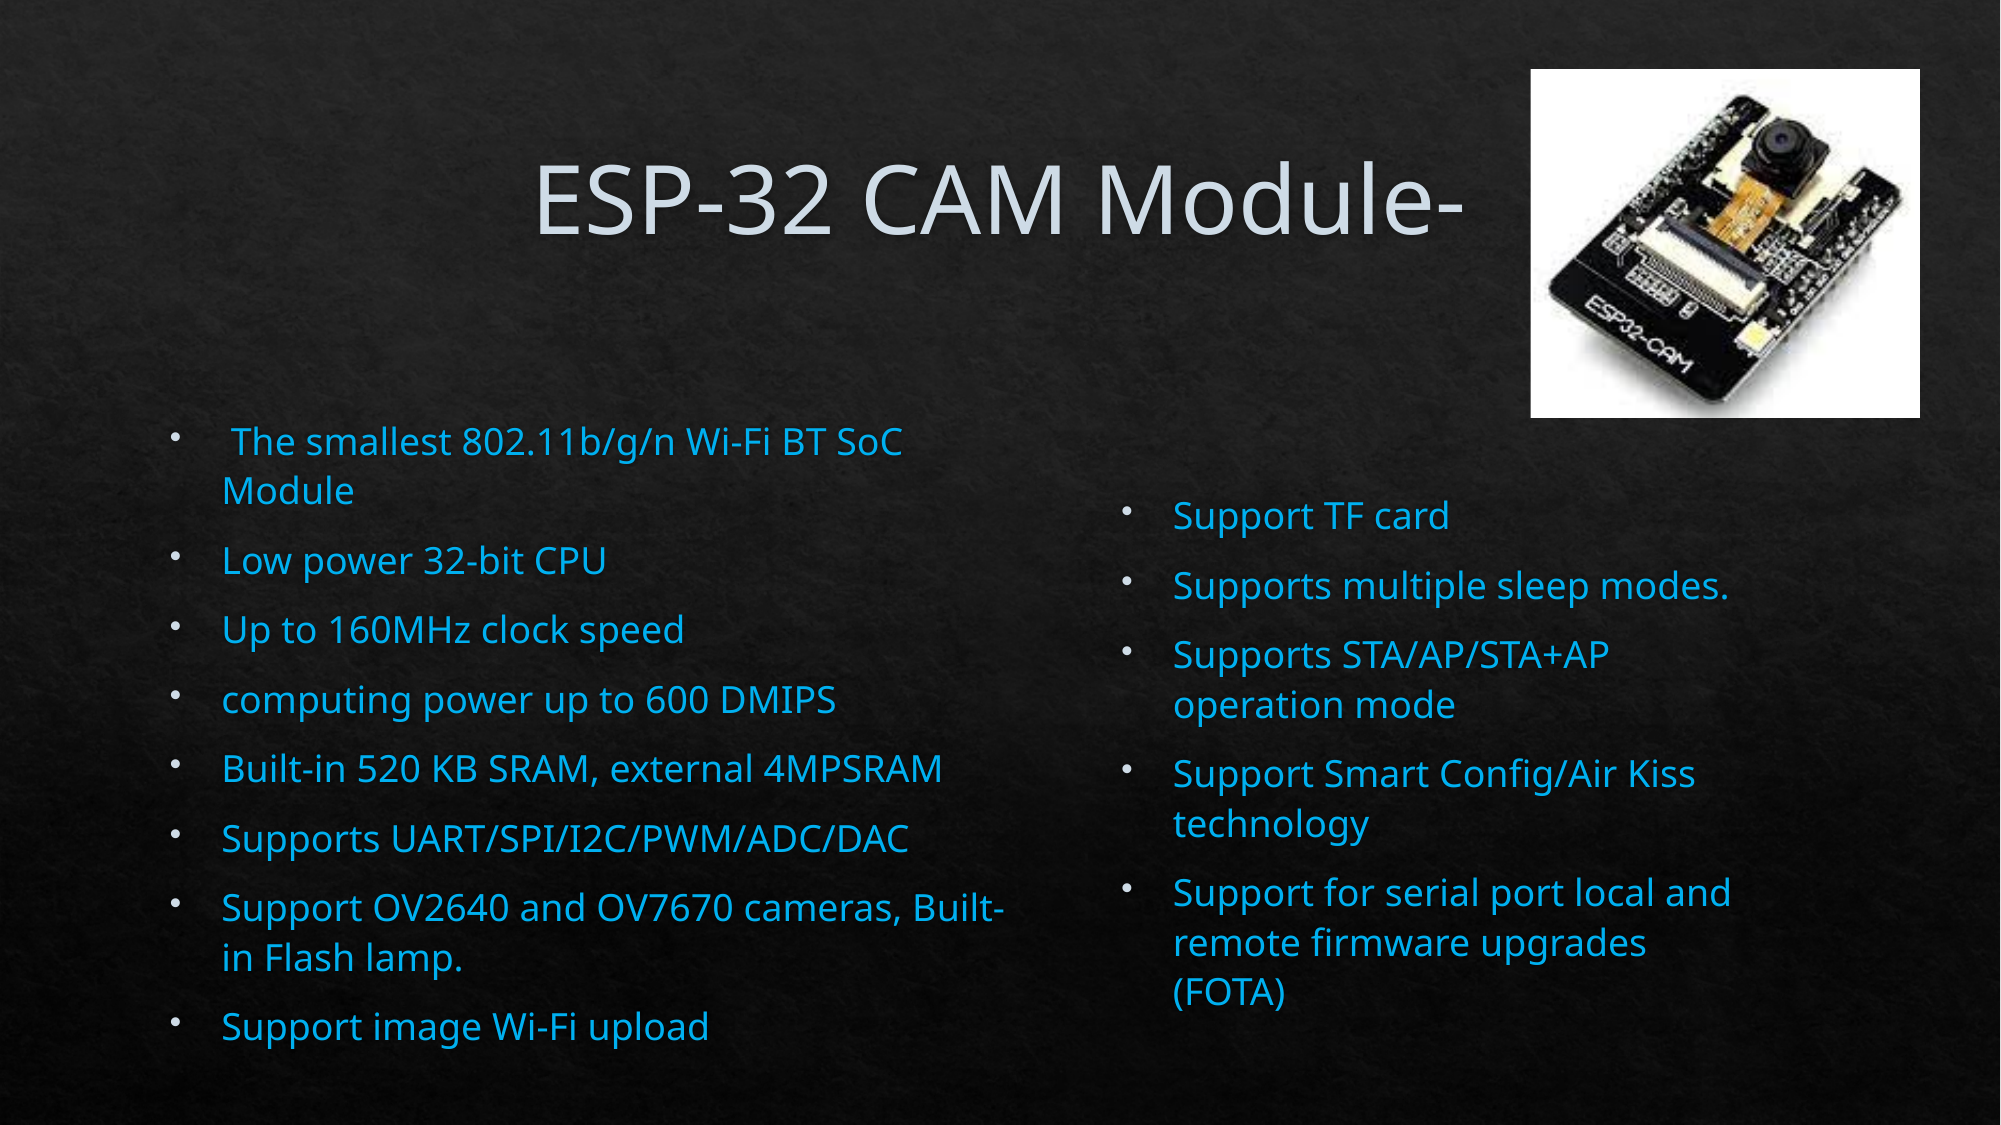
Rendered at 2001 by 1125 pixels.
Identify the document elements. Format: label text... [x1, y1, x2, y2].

text_box Support TF card Supports multiple sleep modes. Supports STA/AP/STA+AP operation mode Support Smart Config/Air Kiss technology Support for serial port local and remote firmware upgrades (FOTA) [1101, 415, 1759, 1125]
title ESP-32 CAM Module- [149, 99, 1522, 307]
picture [1530, 69, 1921, 419]
list The smallest 802.11b/g/n Wi-Fi BT SoC Module Low power 32-bit CPU Up to 160MHz clock speed computing power up to 600 DMIPS Built-in 520 KB SRAM, external 4MPSRAM Supports UART/SPI/I2C/PWM/ADC/DAC Support OV2640 and OV7670 cameras, Built-in Flash lamp. Support image Wi-Fi upload [149, 340, 1040, 1064]
